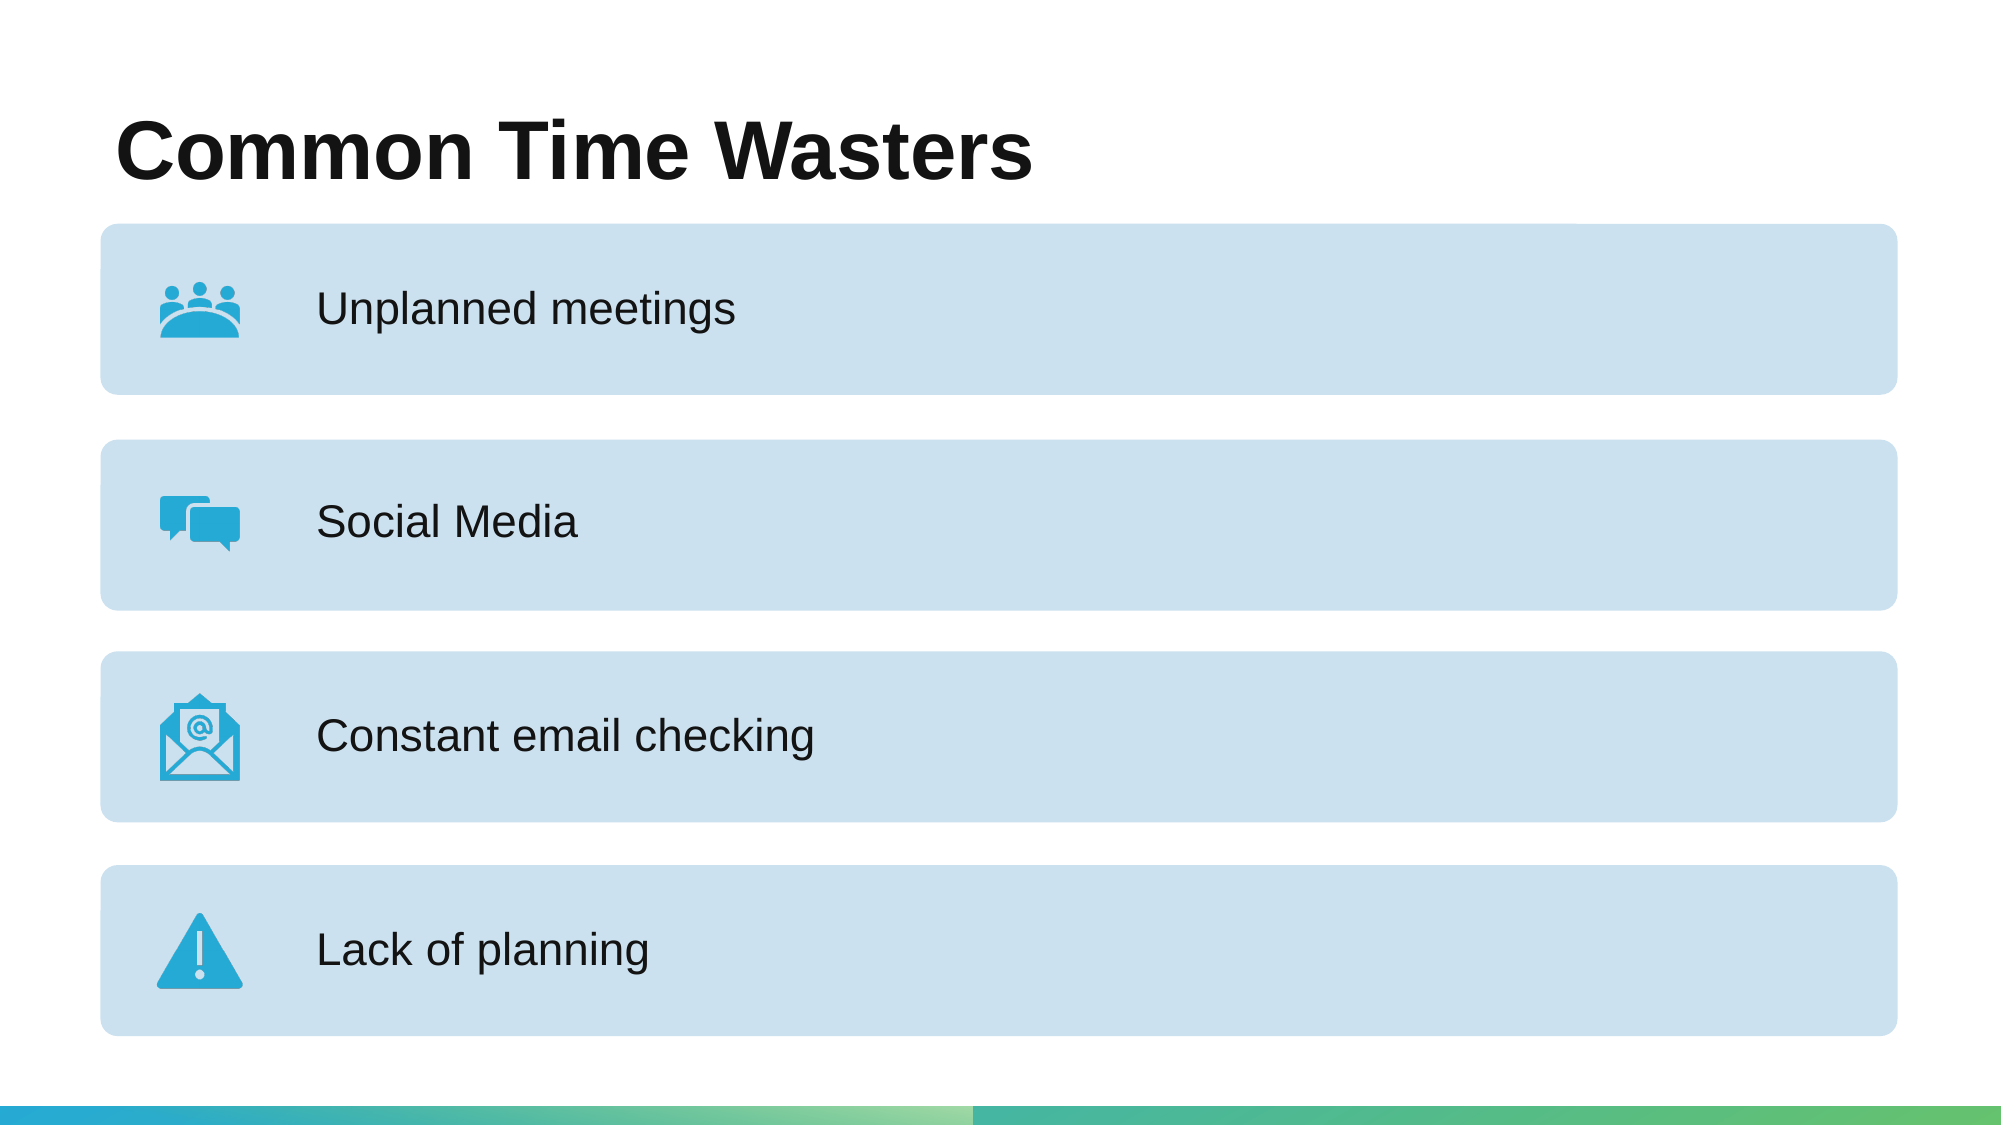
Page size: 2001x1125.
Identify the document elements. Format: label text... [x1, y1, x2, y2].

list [100, 223, 1898, 1037]
title Common Time Wasters [100, 75, 1898, 206]
